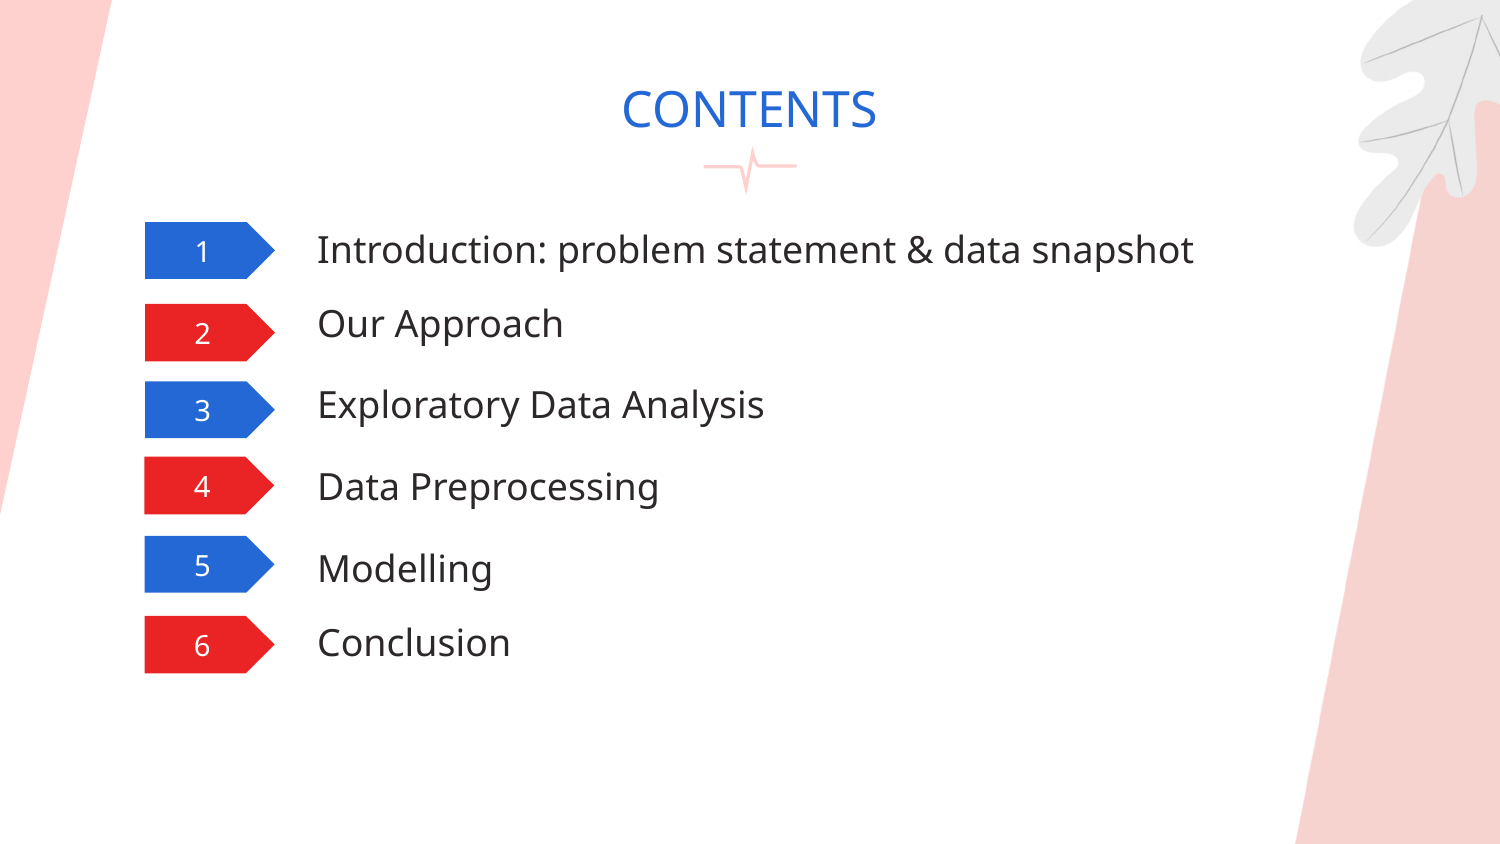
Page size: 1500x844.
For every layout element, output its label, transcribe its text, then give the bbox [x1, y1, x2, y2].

text_box 6 [142, 613, 277, 676]
title CONTENTS [86, 62, 1289, 132]
picture [1294, 0, 1500, 844]
text_box 1 [143, 220, 278, 281]
text_box 3 [142, 379, 277, 441]
text_box 4 [142, 454, 277, 517]
text_box 5 [142, 533, 277, 595]
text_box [301, 218, 1364, 673]
text_box 2 [143, 301, 278, 364]
text_box [0, 0, 114, 517]
